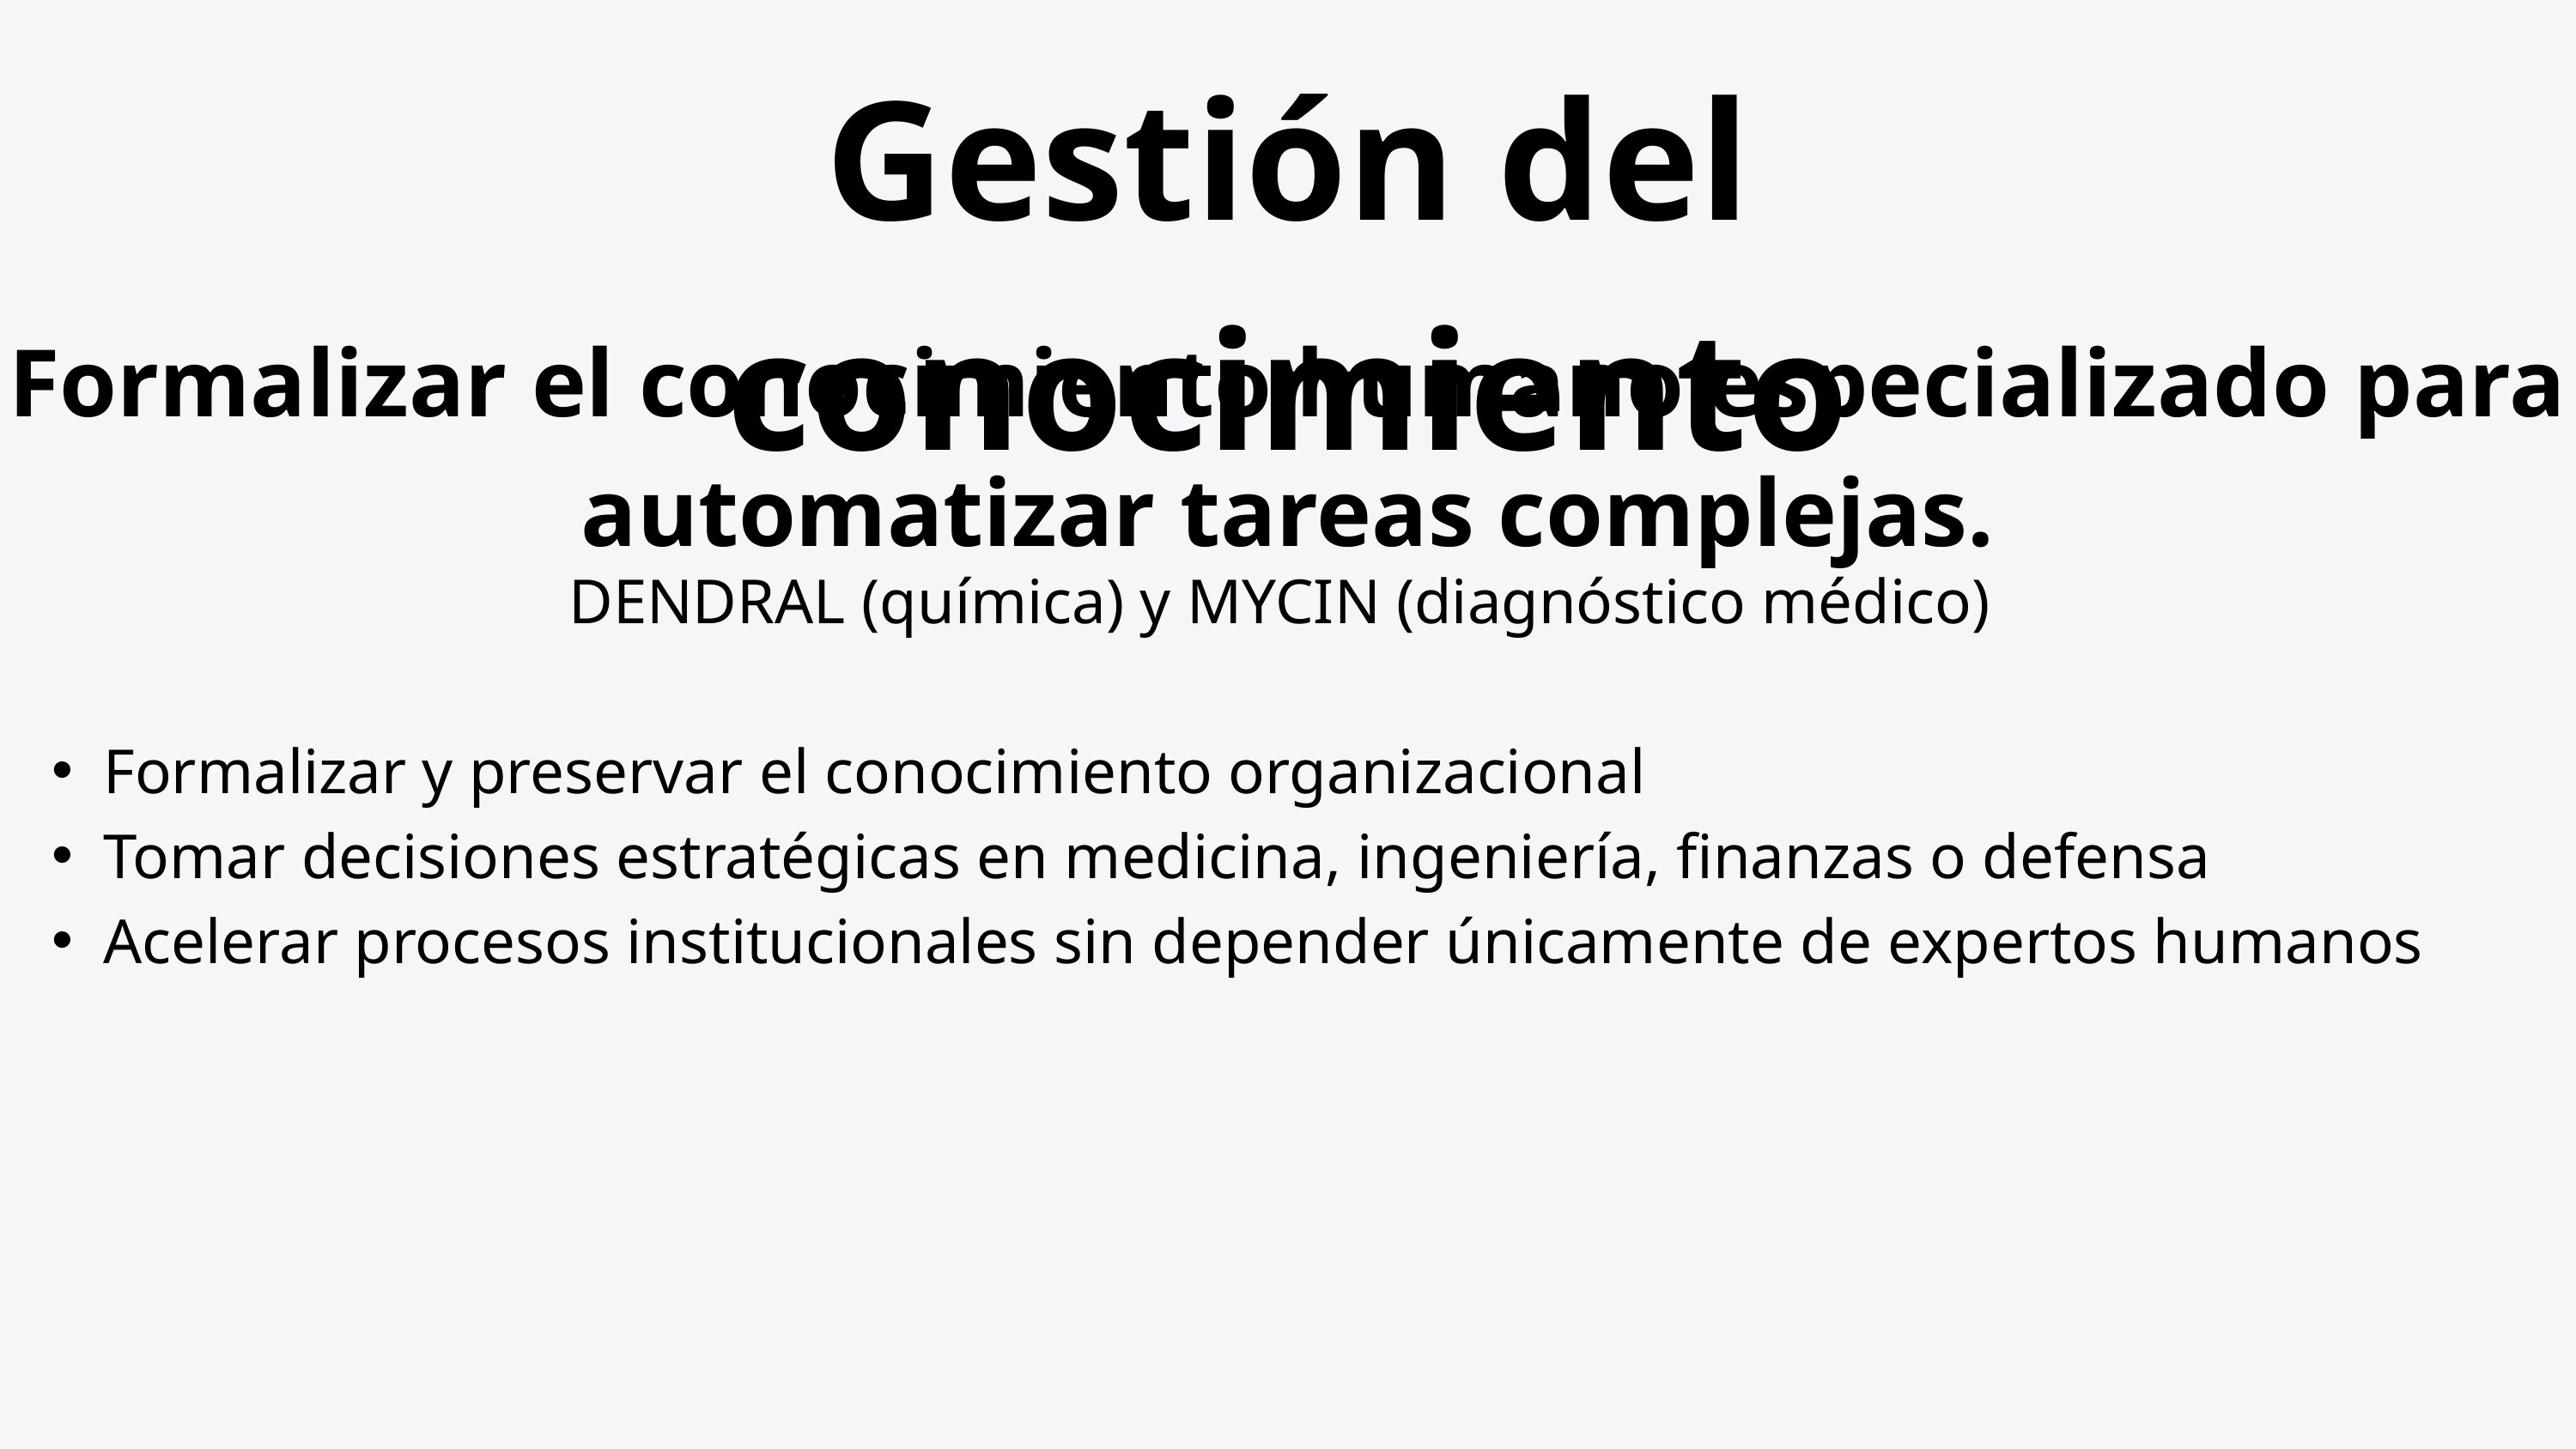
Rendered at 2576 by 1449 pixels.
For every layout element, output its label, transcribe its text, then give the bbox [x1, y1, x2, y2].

text_box DENDRAL (química) y MYCIN (diagnóstico médico) Formalizar y preservar el conocimiento organizacional Tomar decisiones estratégicas en medicina, ingeniería, finanzas o defensa Acelerar procesos institucionales sin depender únicamente de expertos humanos [0, 550, 2576, 1147]
text_box Formalizar el conocimiento humano especializado para automatizar tareas complejas. [0, 304, 2576, 550]
text_box Gestión del conocimiento [254, 22, 2322, 304]
